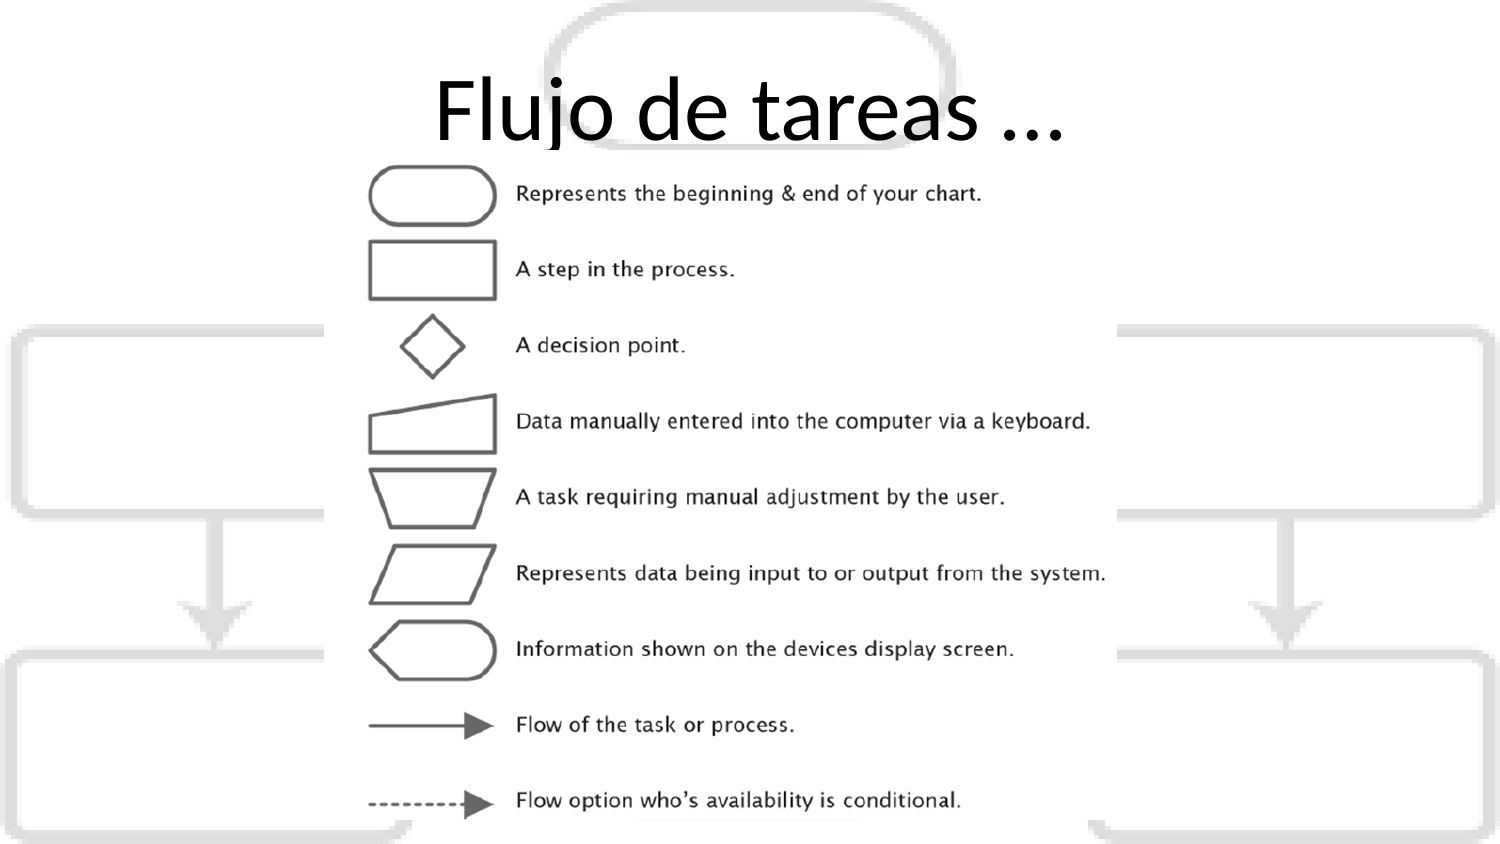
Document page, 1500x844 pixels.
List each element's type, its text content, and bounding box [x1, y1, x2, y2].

picture [324, 149, 1118, 821]
title Flujo de tareas … [75, 33, 1425, 175]
